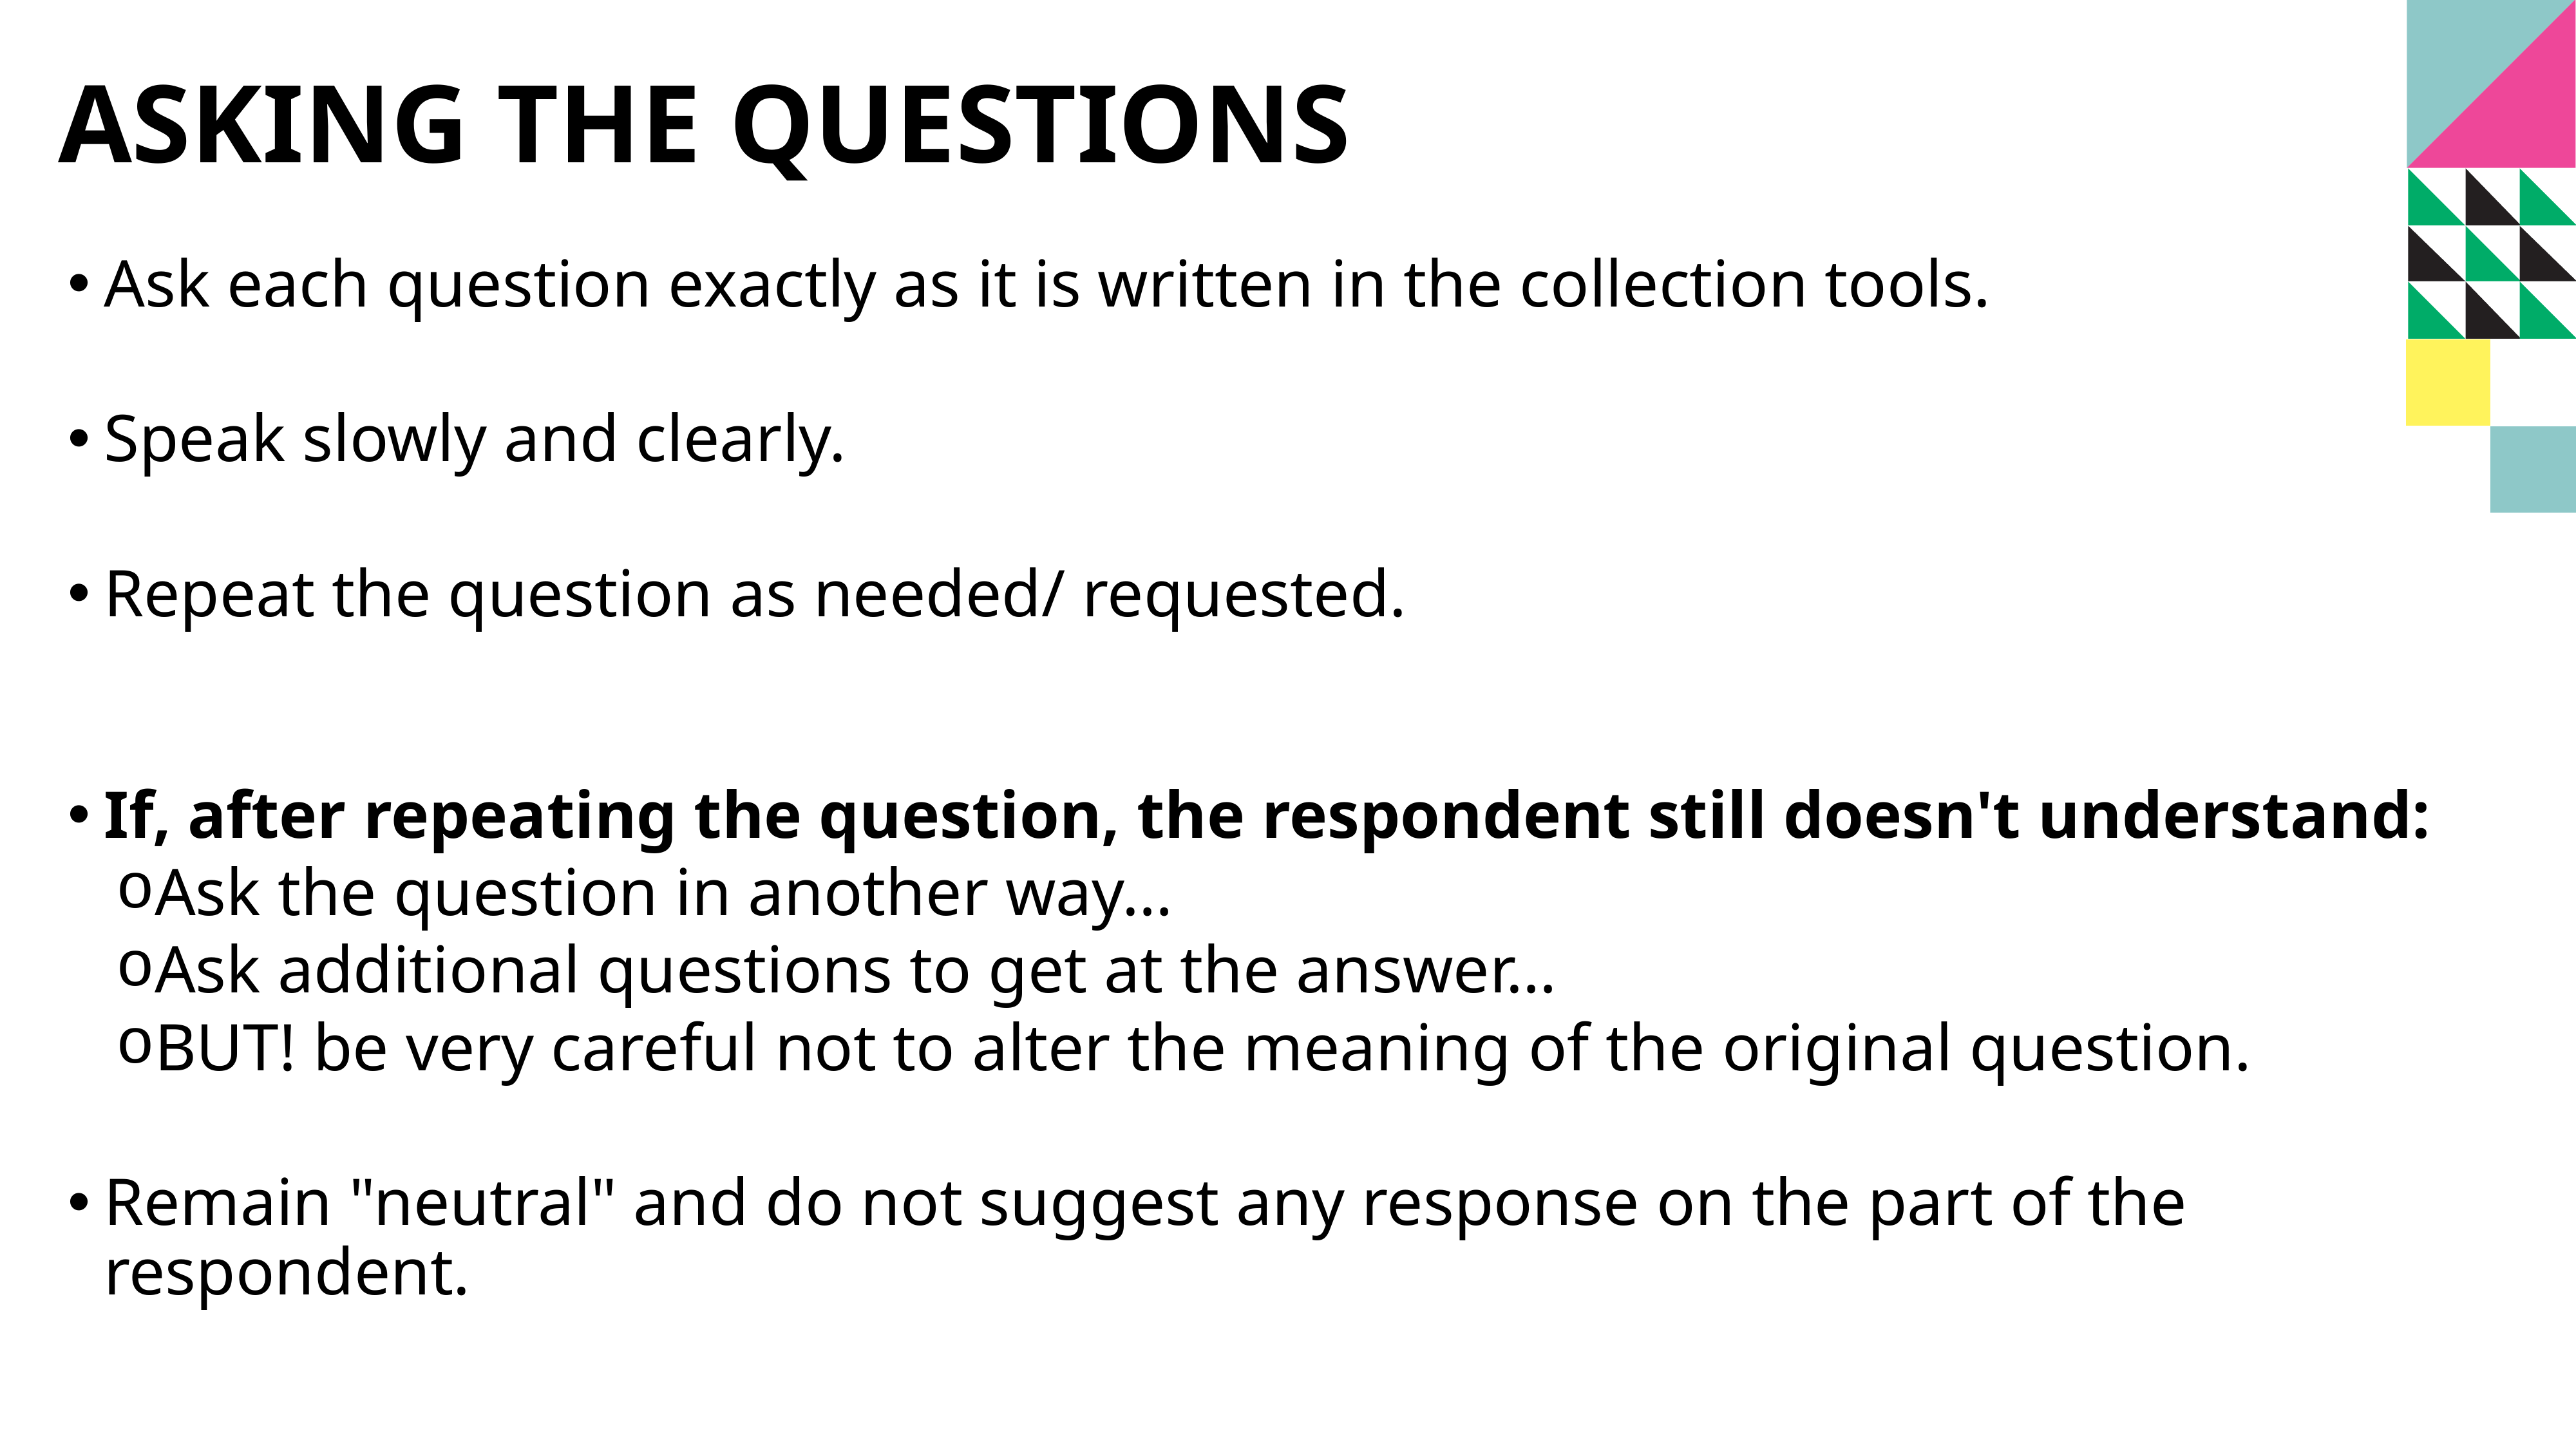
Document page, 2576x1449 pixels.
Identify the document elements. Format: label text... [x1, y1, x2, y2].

text_box Ask each question exactly as it is written in the collection tools. Speak slowly and clearly. Repeat the question as needed/ requested. [48, 241, 2303, 629]
title Asking the questions [48, 62, 2367, 191]
text_box If, after repeating the question, the respondent still doesn't understand: Ask the question in another way… Ask additional questions to get at the answer… BUT! be very careful not to alter the meaning of the original question. Remain "neutral" and do not suggest any response on the part of the respondent. [48, 772, 2528, 1449]
